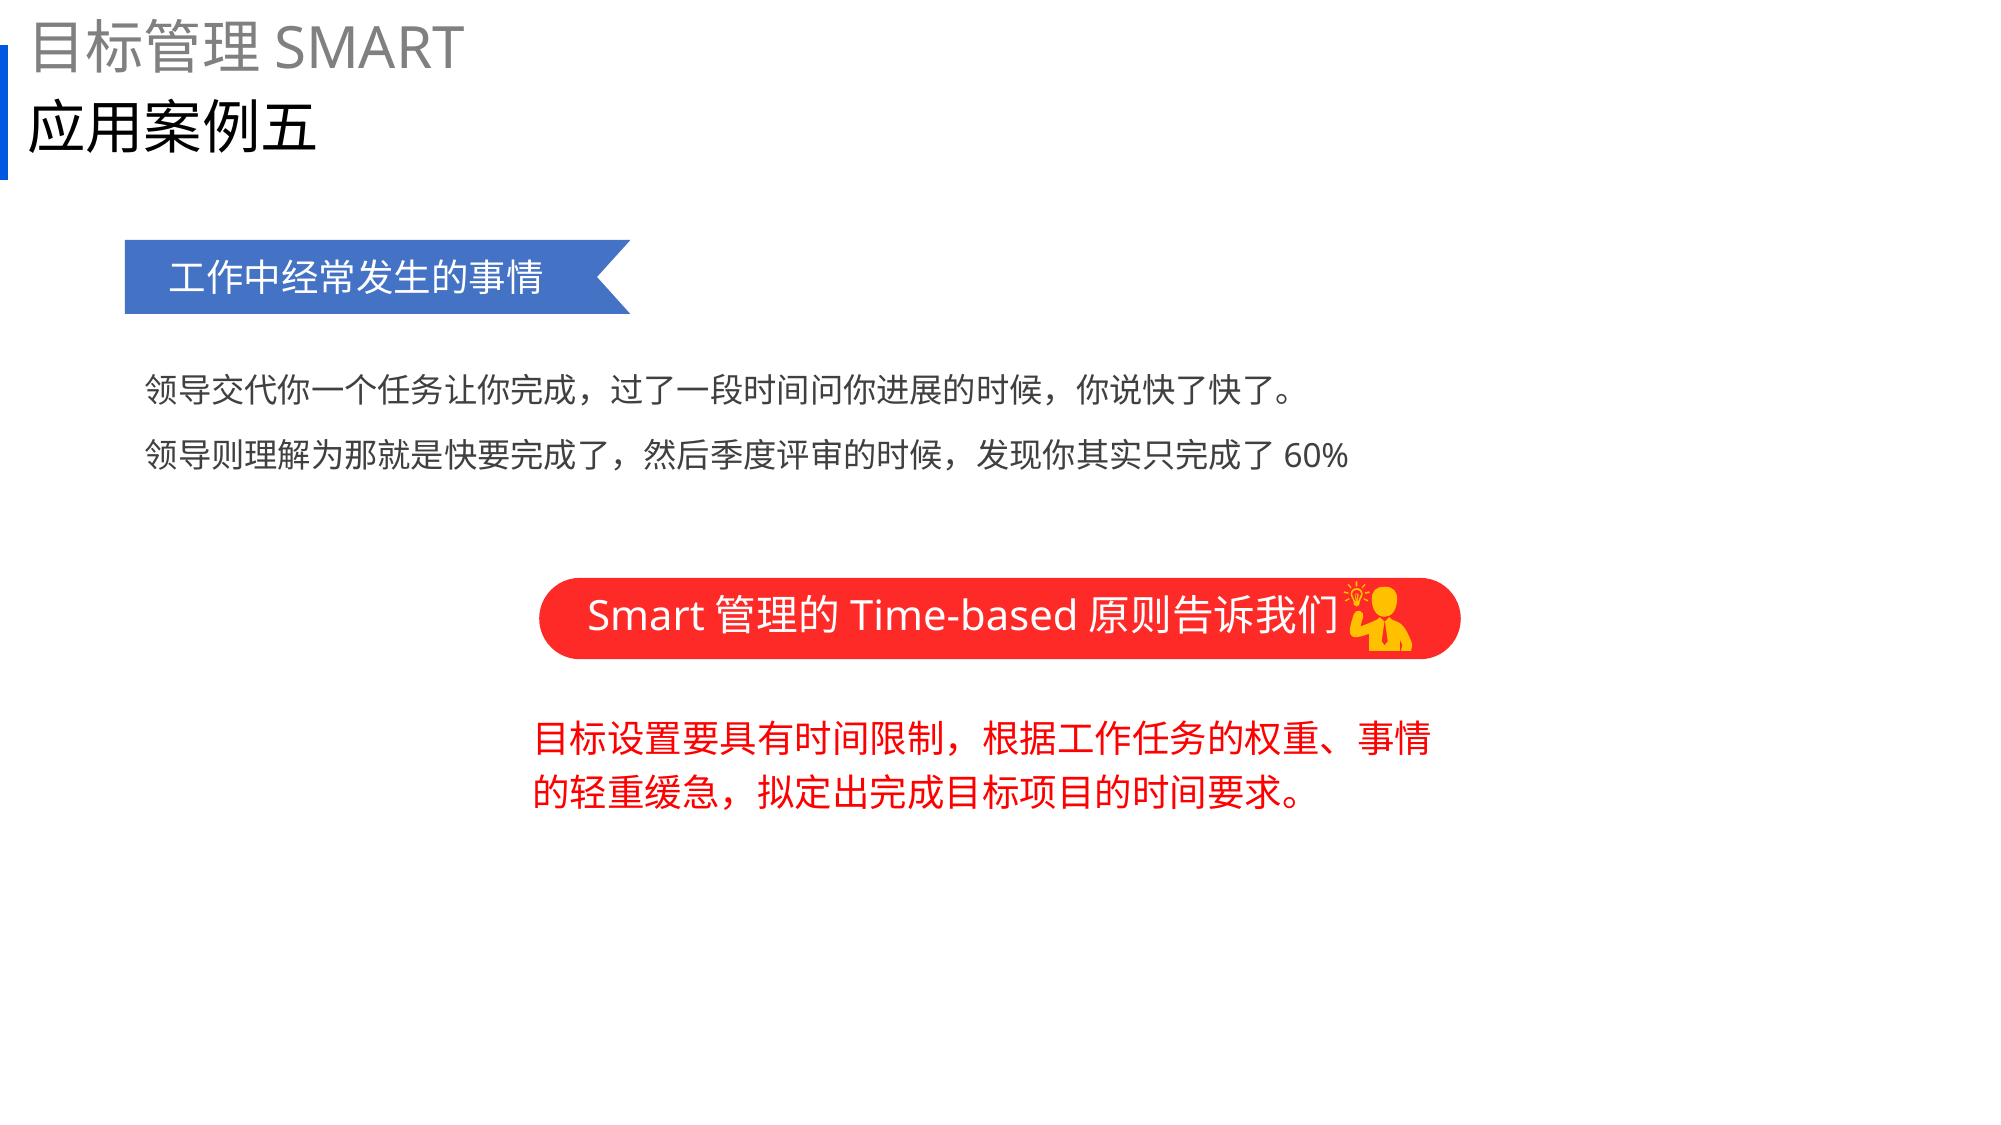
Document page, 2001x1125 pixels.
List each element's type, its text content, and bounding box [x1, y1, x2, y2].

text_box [539, 577, 1461, 660]
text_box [124, 239, 631, 314]
title 应用案例五 [12, 99, 1738, 179]
text_box 领导交代你一个任务让你完成，过了一段时间问你进展的时候，你说快了快了。 领导则理解为那就是快要完成了，然后季度评审的时候，发现你其实只完成了60% [130, 354, 1504, 482]
text_box 目标管理SMART [12, 0, 1738, 99]
text_box 目标设置要具有时间限制，根据工作任务的权重、事情的轻重缓急，拟定出完成目标项目的时间要求。 [517, 698, 1483, 822]
